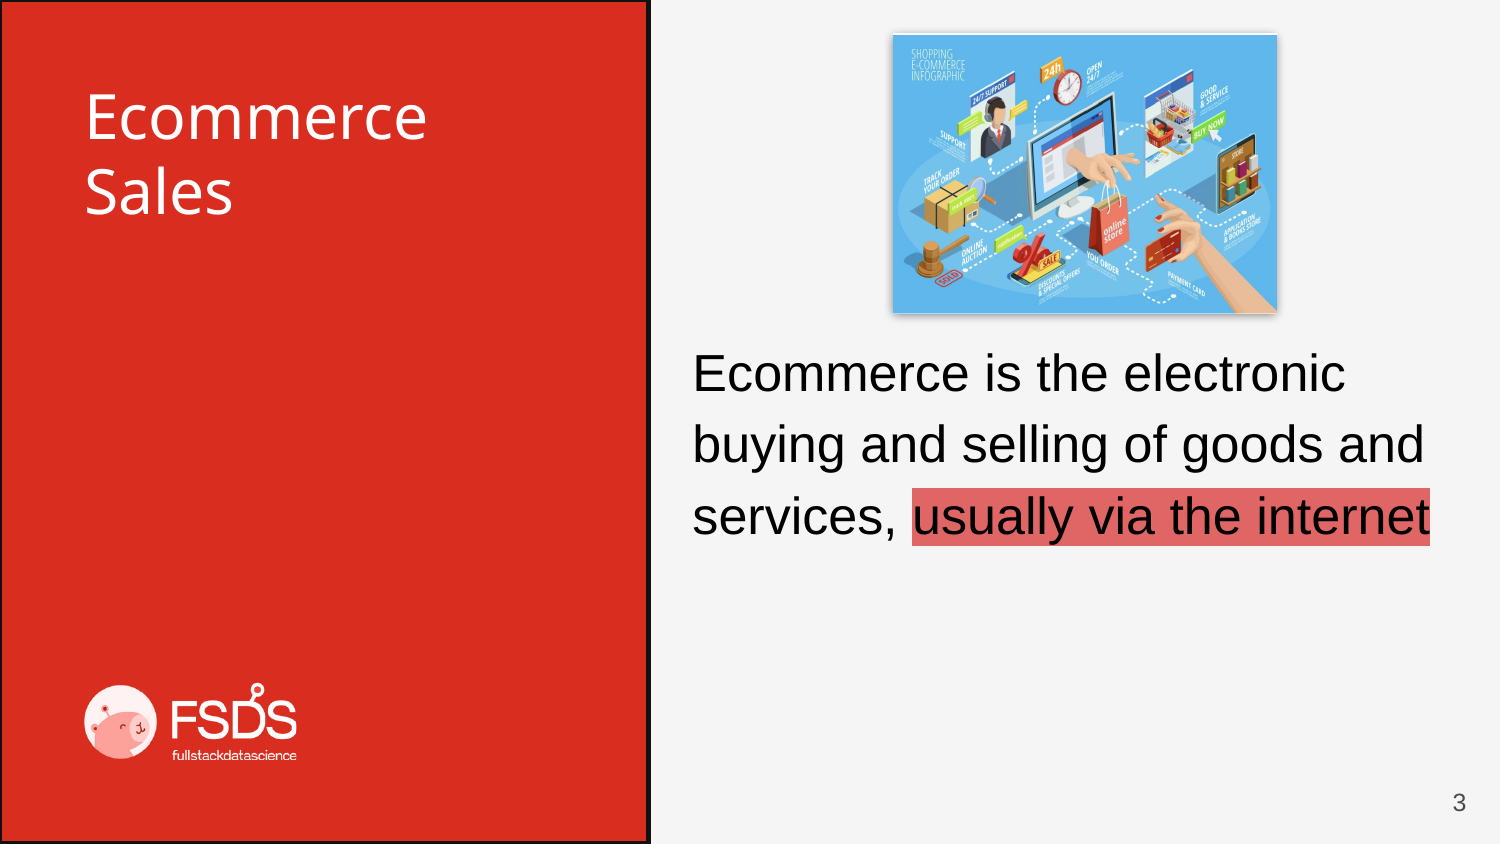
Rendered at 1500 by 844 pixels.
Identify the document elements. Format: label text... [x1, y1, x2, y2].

picture [893, 33, 1278, 314]
text_box Ecommerce is the electronic buying and selling of goods and services, usually via the internet [692, 329, 1487, 546]
text_box 3 [1414, 786, 1467, 817]
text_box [0, 0, 649, 844]
